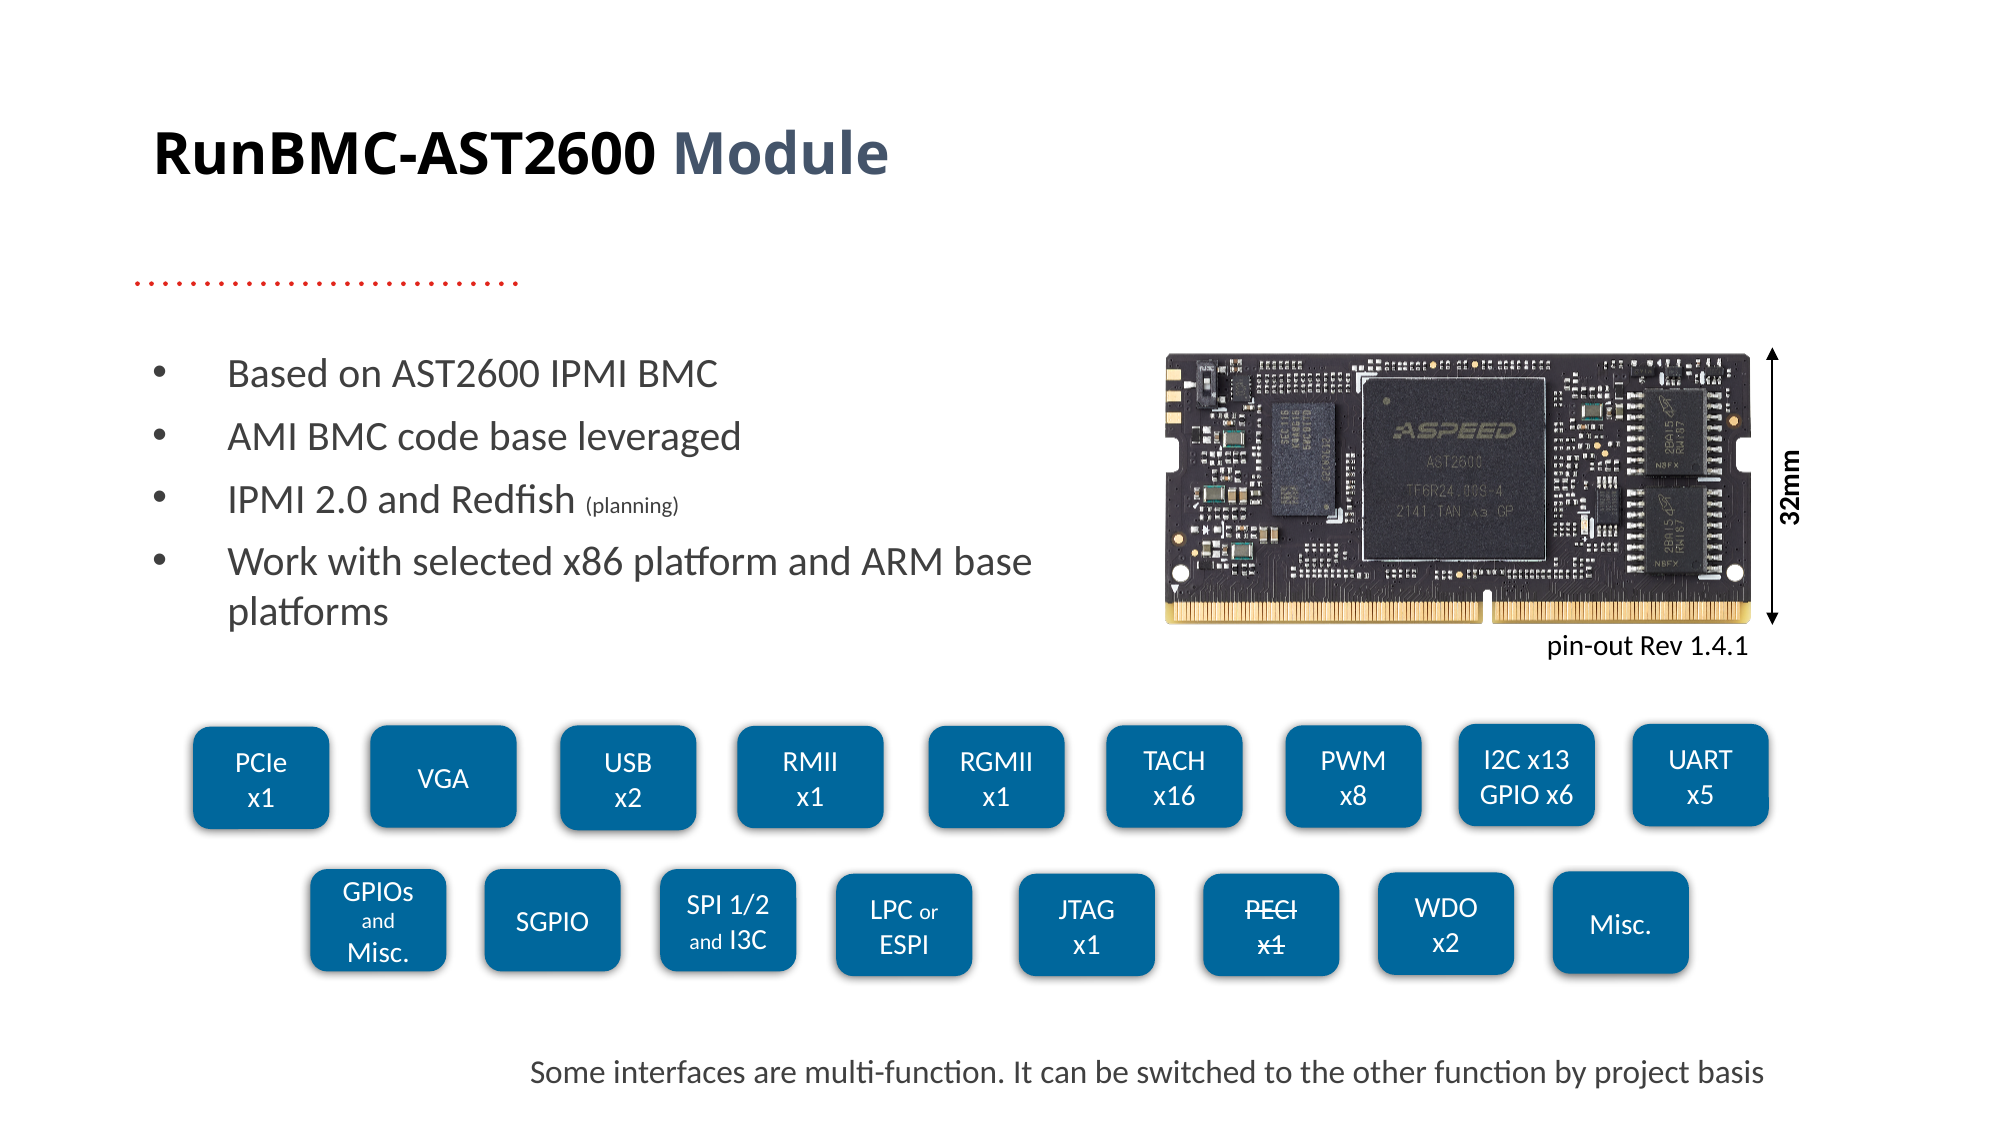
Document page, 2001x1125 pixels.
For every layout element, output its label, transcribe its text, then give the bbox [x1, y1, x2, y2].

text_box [193, 723, 1769, 977]
text_box 32mm [1762, 487, 1813, 542]
text_box Some interfaces are multi-function. It can be switched to the other function by project basis [515, 1042, 1781, 1098]
slide_number 4 [1412, 1042, 1863, 1103]
picture [1154, 348, 1759, 630]
text_box 32mm [1762, 434, 1813, 486]
text_box Based on AST2600 IPMI BMC AMI BMC code base leveraged IPMI 2.0 and Redfish (planning) Work with selected x86 platform and ARM base platforms [137, 338, 1131, 677]
title RunBMC-AST2600 Module [137, 116, 1863, 257]
text_box pin-out Rev 1.4.1 [1532, 618, 1764, 669]
